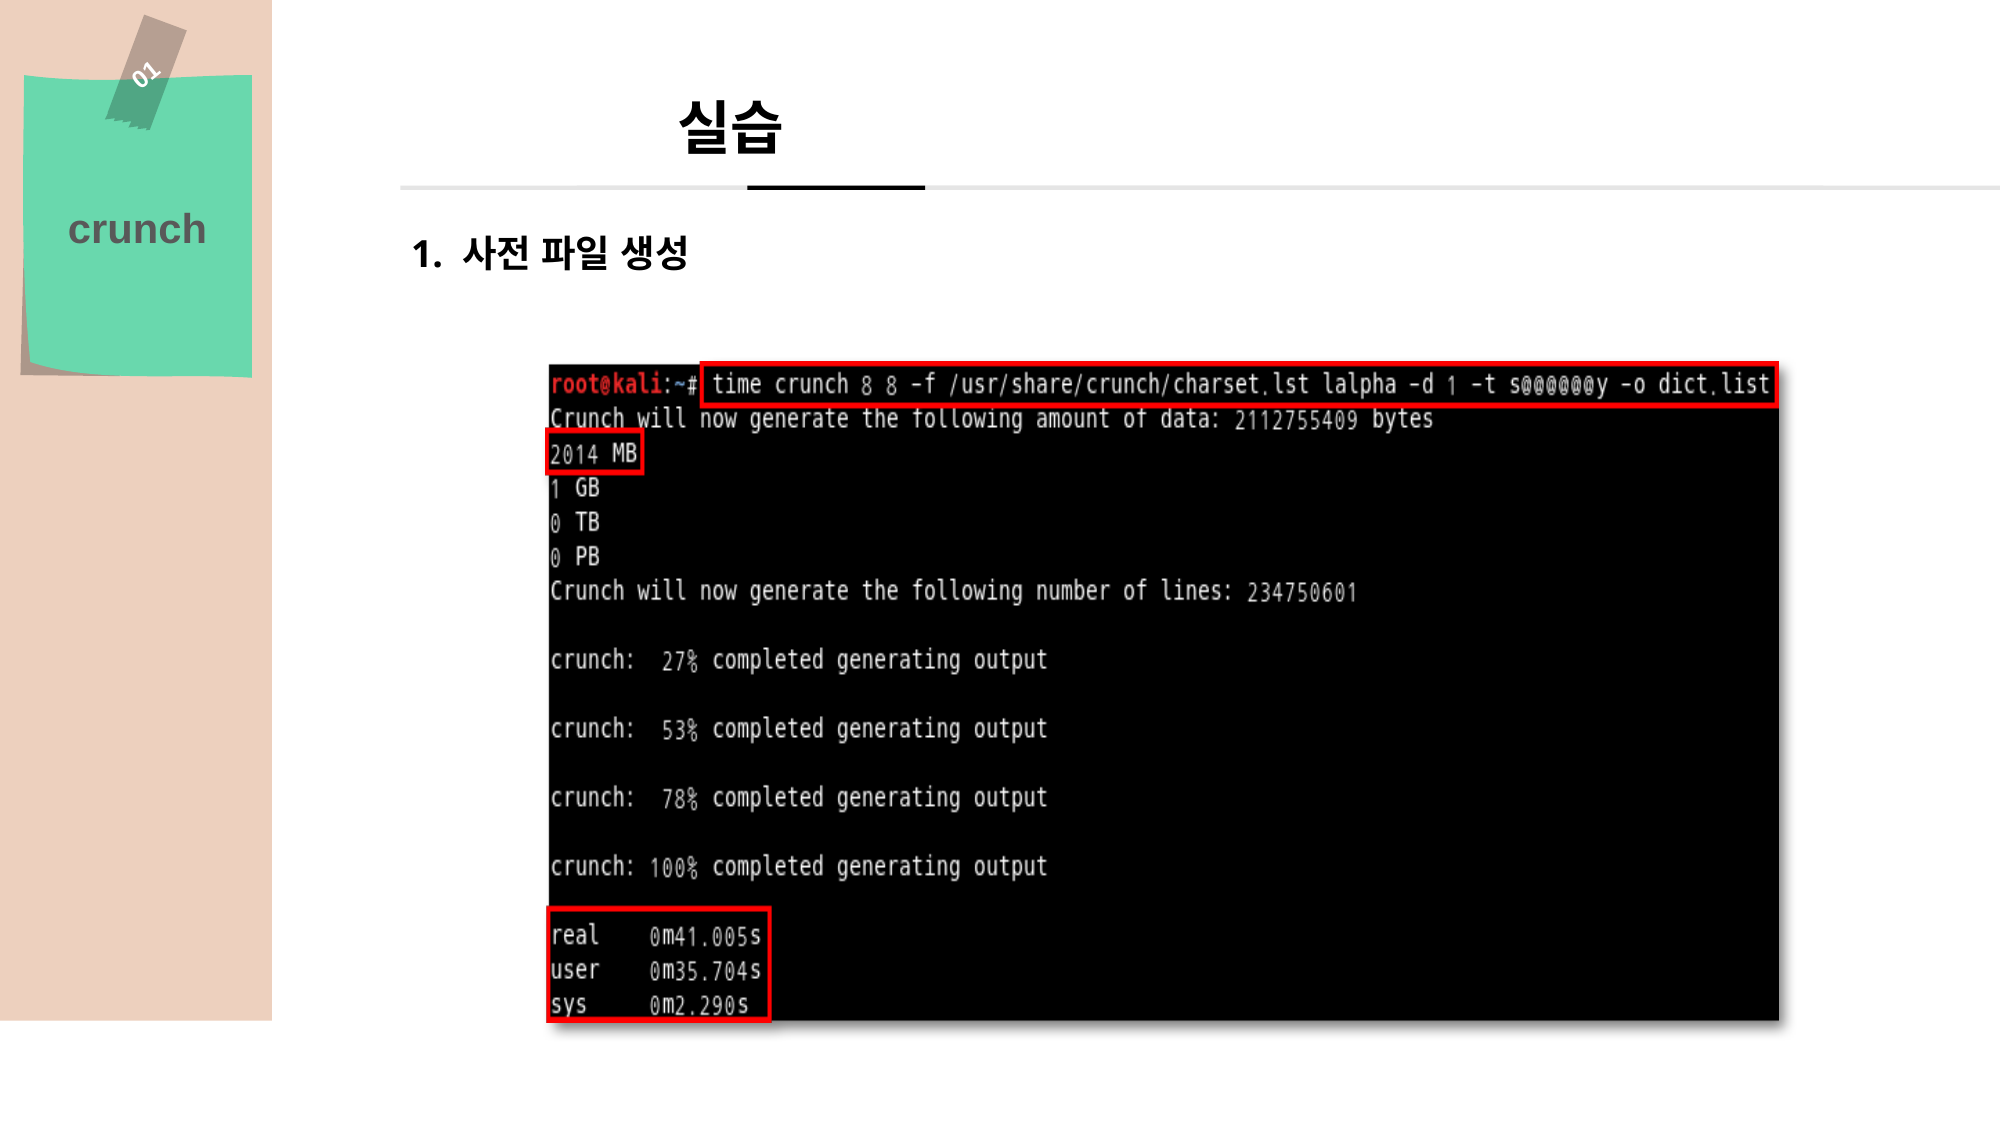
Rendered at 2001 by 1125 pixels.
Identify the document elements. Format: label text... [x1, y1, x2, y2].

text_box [20, 75, 252, 378]
text_box 실습 [393, 49, 1108, 169]
picture [544, 361, 1779, 1023]
text_box [405, 350, 1874, 953]
text_box [0, 0, 273, 1022]
text_box 01 [120, 13, 189, 75]
text_box 1. 사전 파일 생성 [396, 222, 1544, 283]
